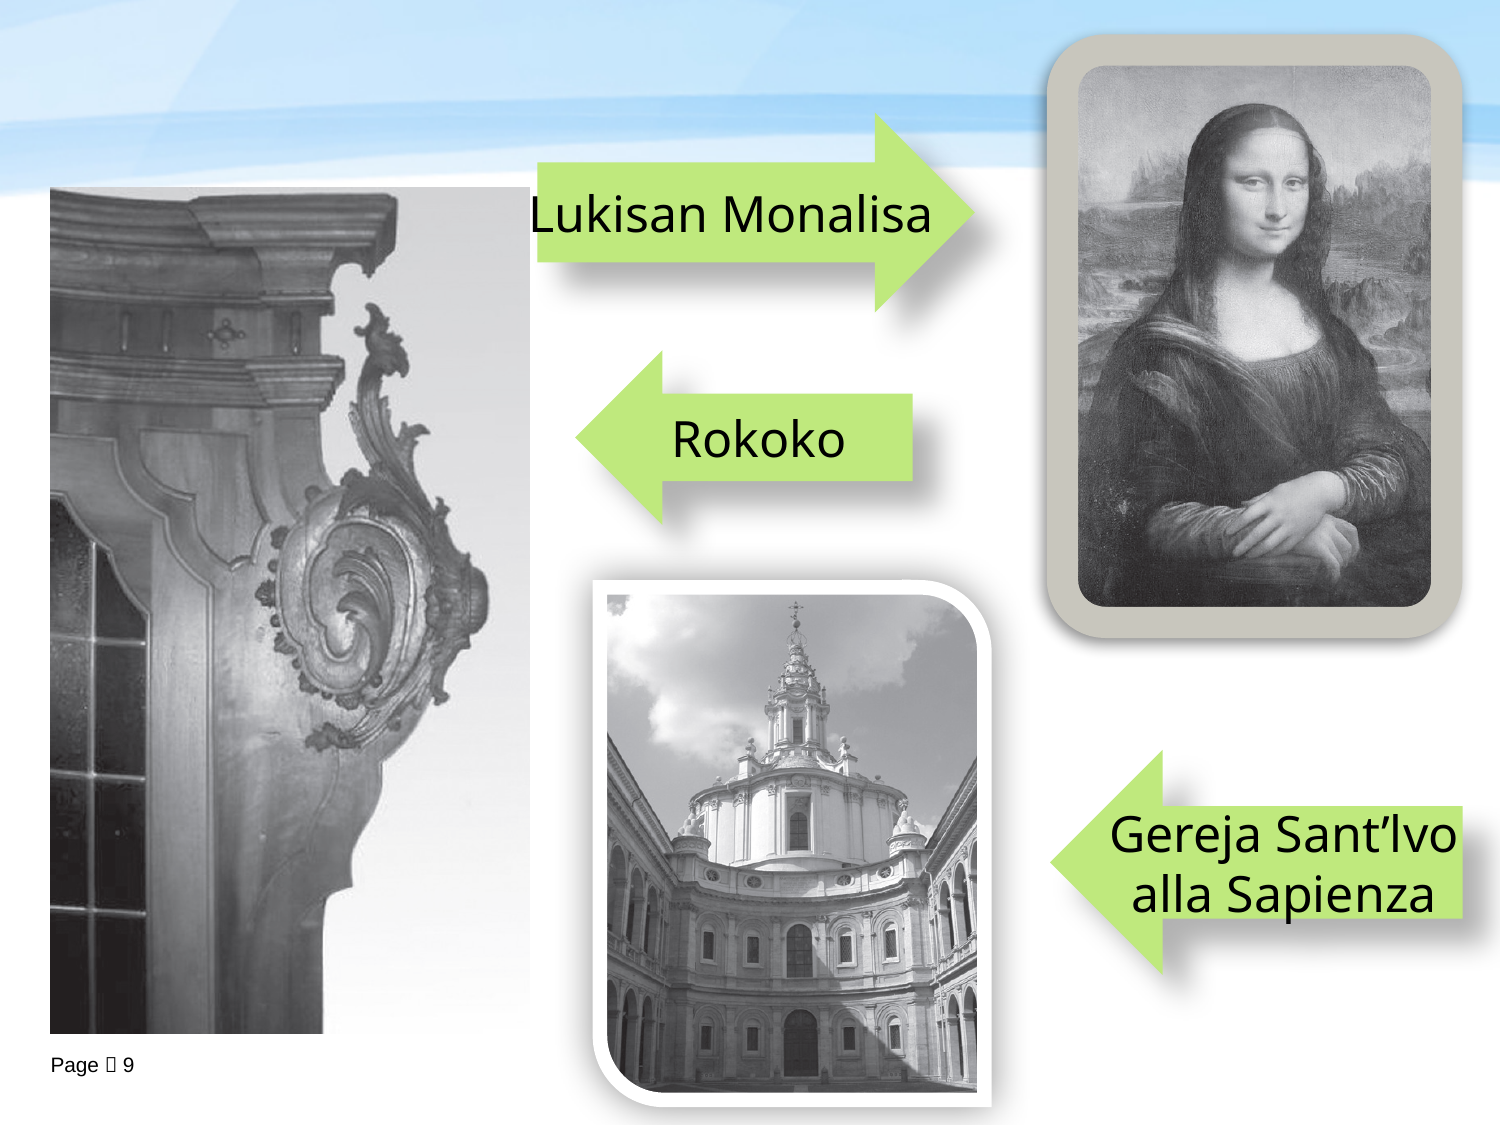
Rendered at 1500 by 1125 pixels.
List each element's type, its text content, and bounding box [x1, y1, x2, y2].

picture [0, 0, 1500, 1125]
text_box Rokoko [575, 350, 913, 526]
text_box Lukisan Monalisa [537, 112, 975, 313]
text_box Gereja Sant’lvo alla Sapienza [1050, 749, 1463, 975]
